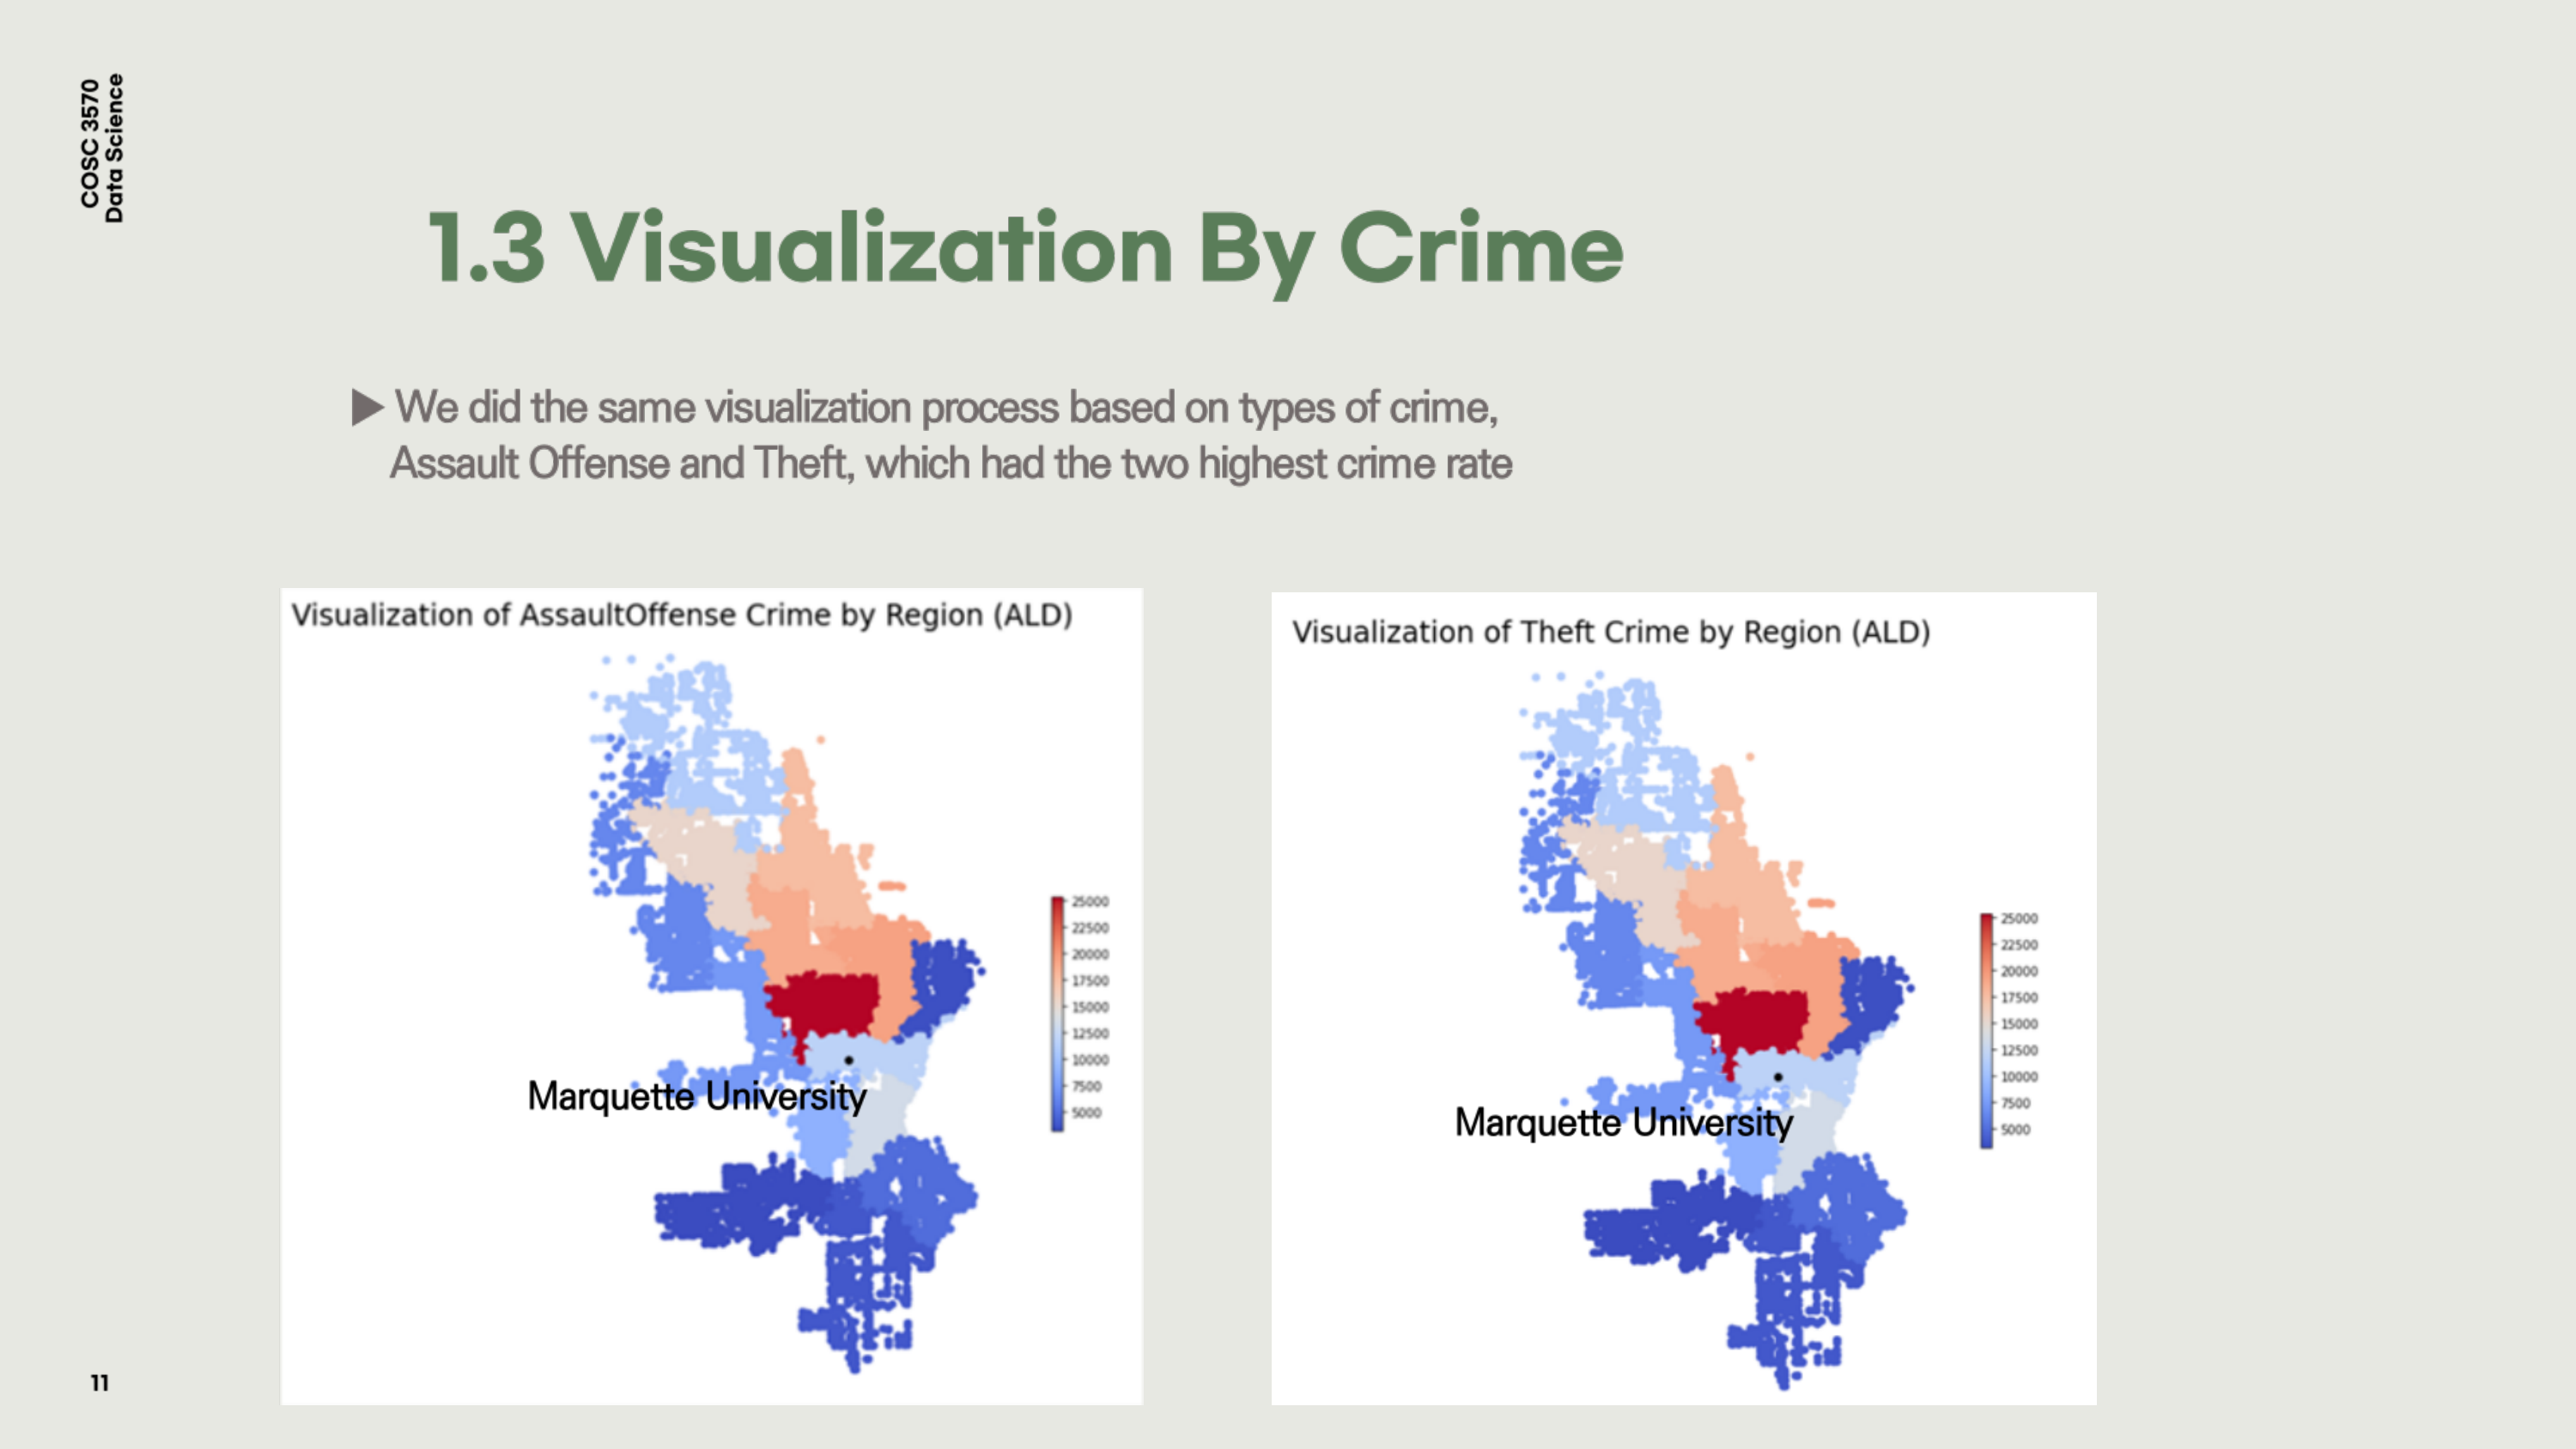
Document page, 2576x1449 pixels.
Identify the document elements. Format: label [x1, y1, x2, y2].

picture [415, 184, 1665, 353]
text_box [1271, 591, 2097, 1405]
text_box [273, 588, 1144, 1405]
picture [520, 1065, 885, 1142]
picture [1447, 1092, 1812, 1168]
picture [0, 64, 219, 286]
picture [342, 372, 1535, 673]
picture [88, 1368, 120, 1409]
